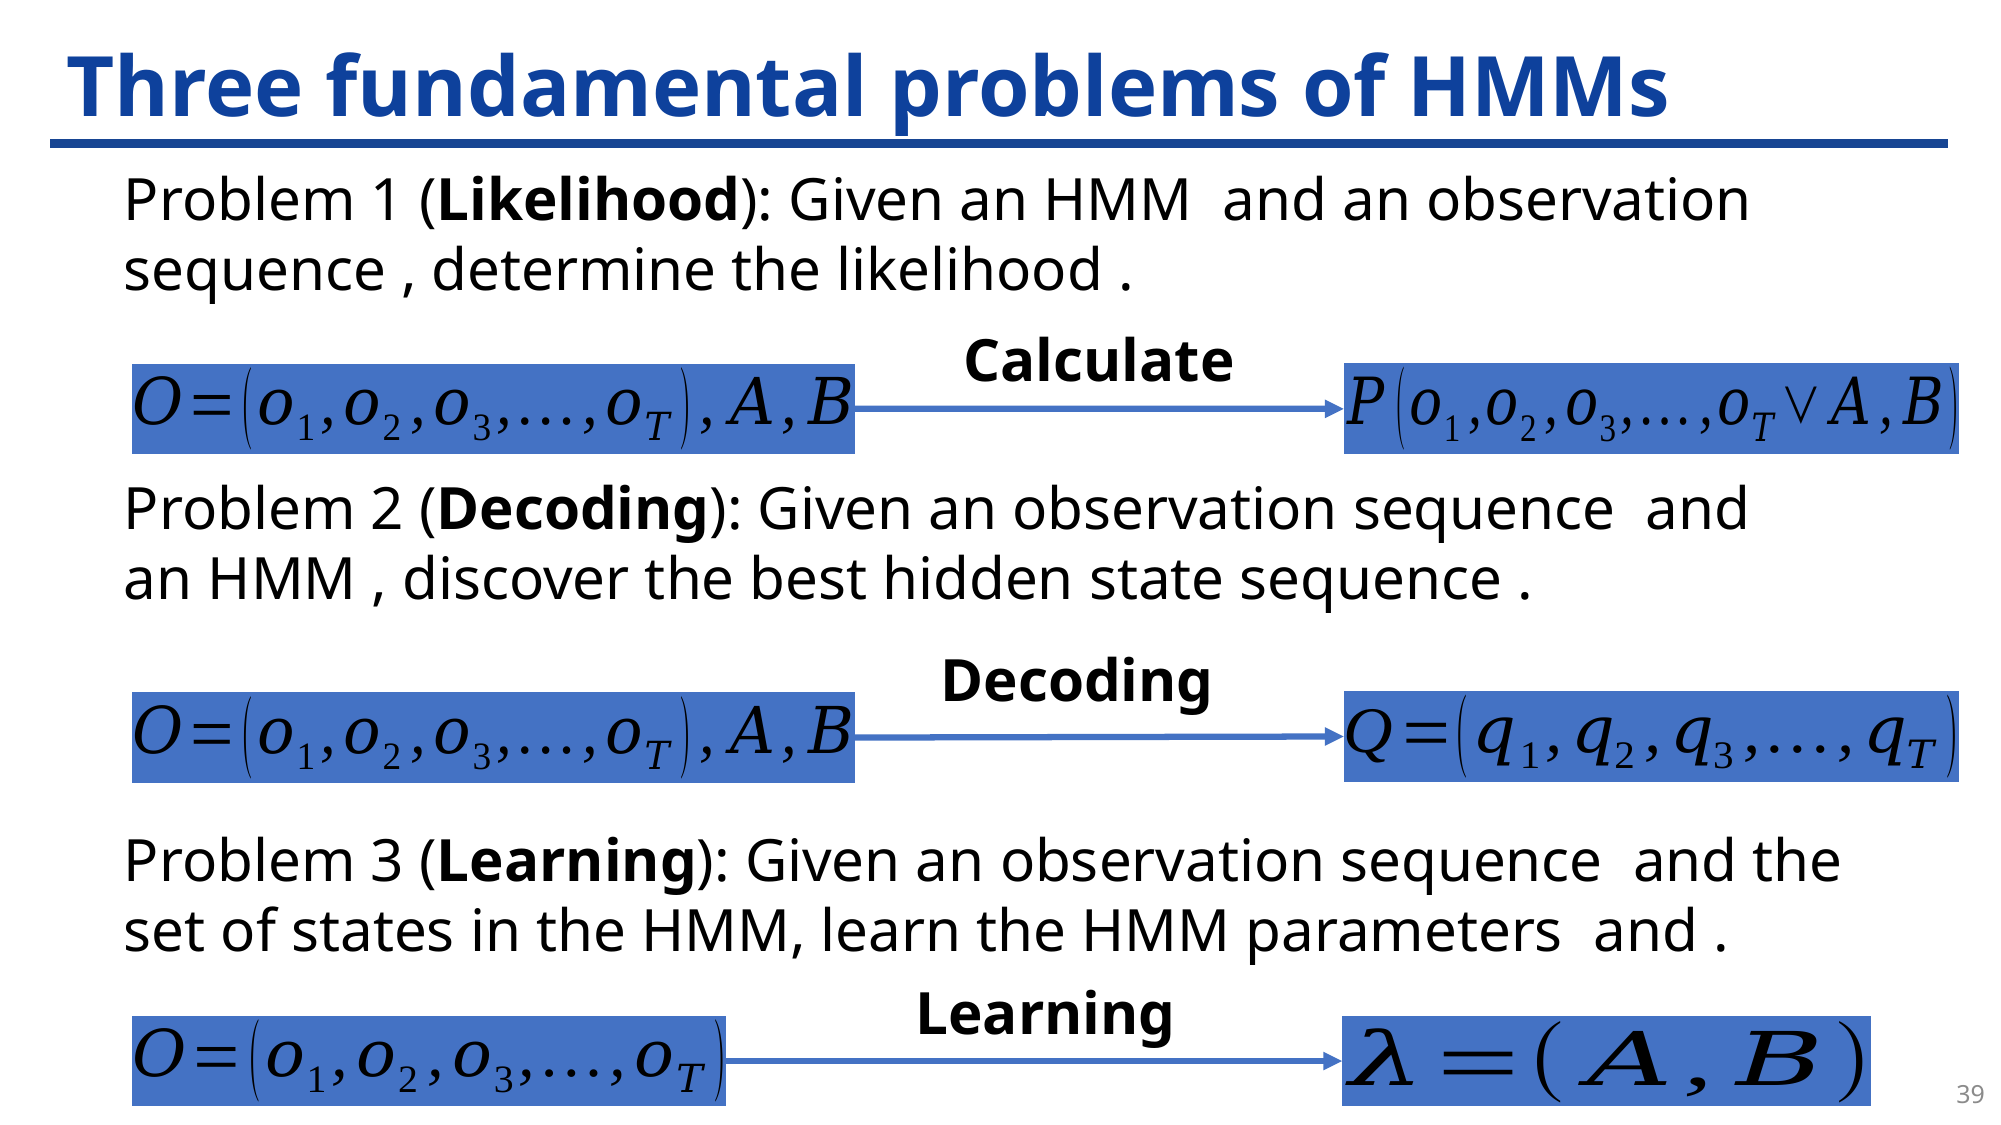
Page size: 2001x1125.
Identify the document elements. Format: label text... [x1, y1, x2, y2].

text_box Decoding [925, 635, 1273, 721]
slide_number 39 [1899, 1065, 2000, 1125]
text_box Learning [900, 968, 1216, 1054]
text_box Calculate [949, 315, 1250, 400]
title Three fundamental problems of HMMs [51, 39, 1947, 140]
